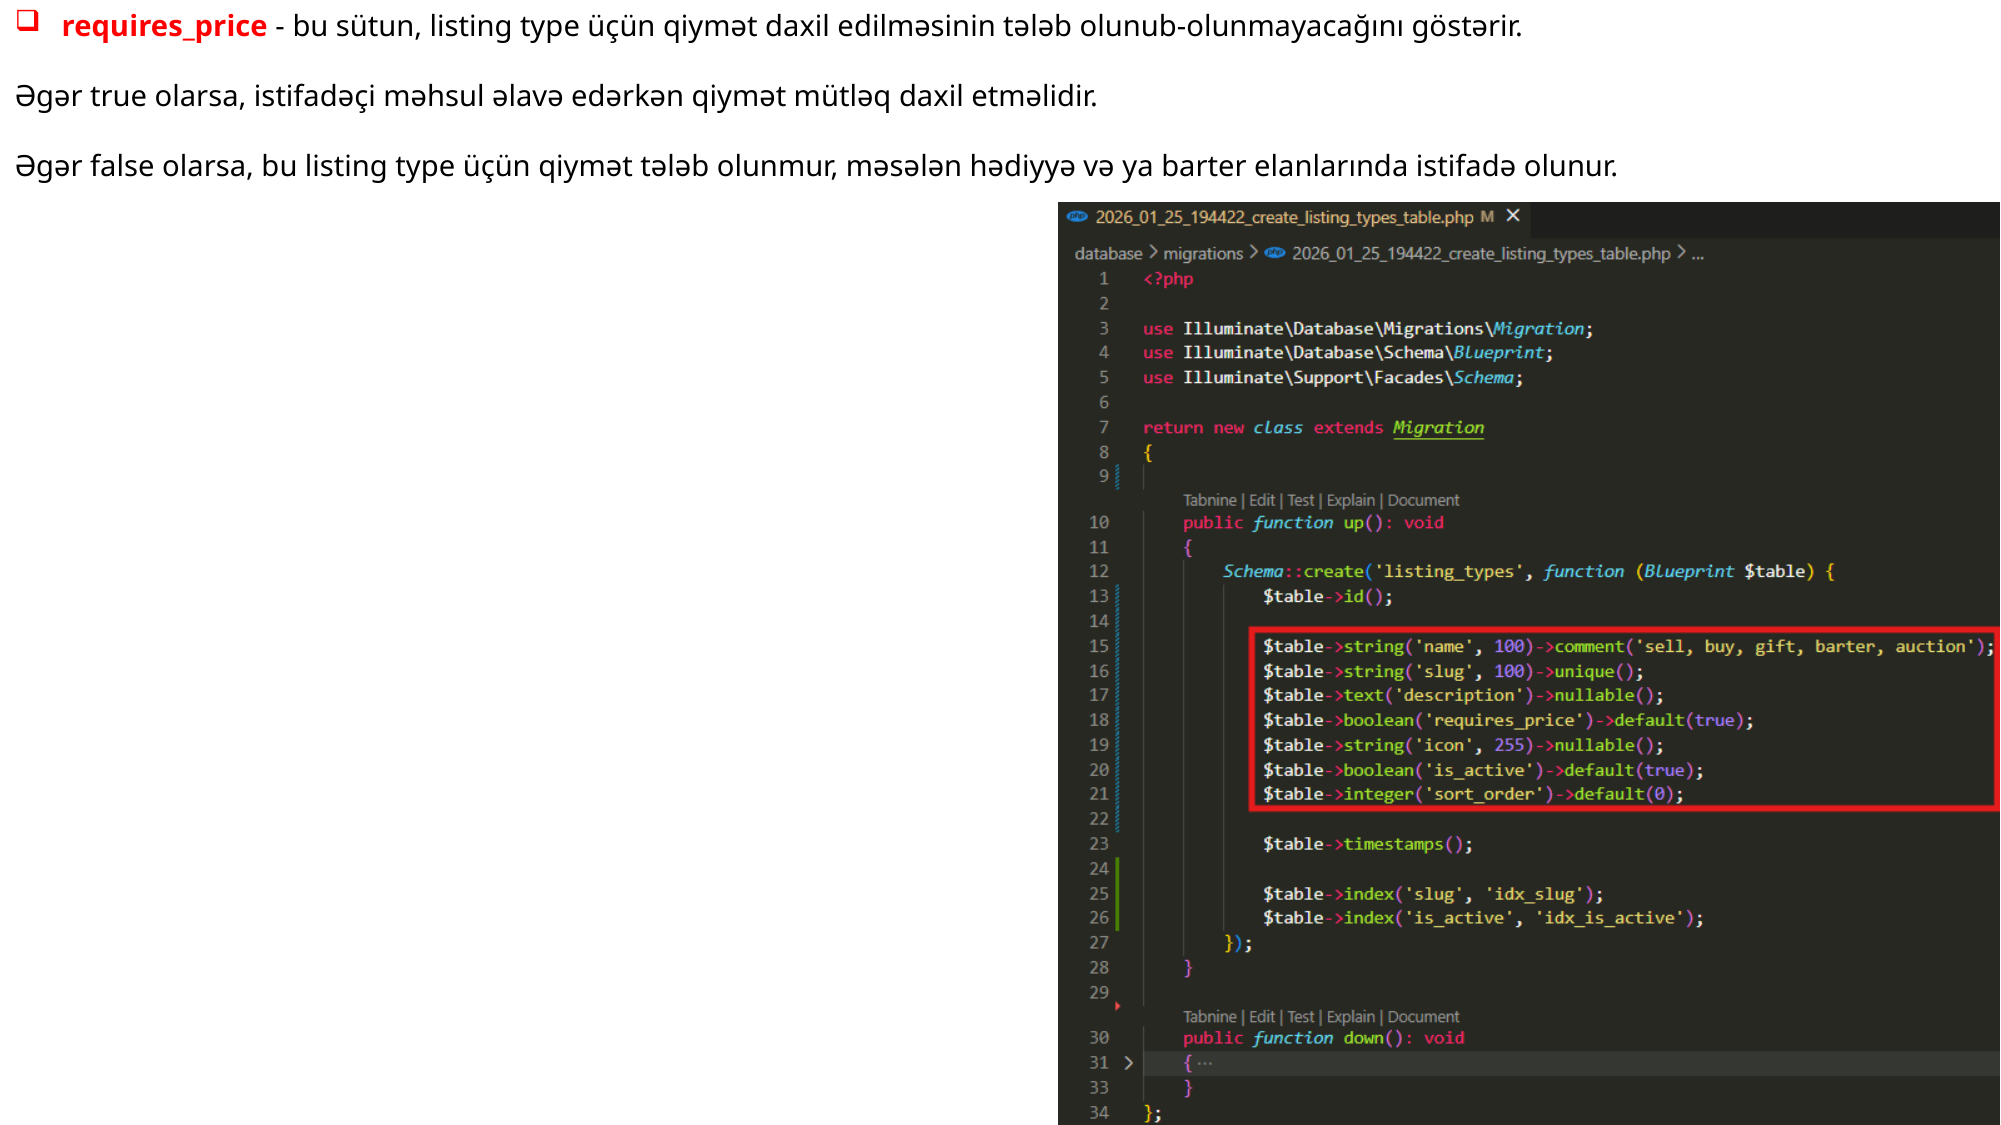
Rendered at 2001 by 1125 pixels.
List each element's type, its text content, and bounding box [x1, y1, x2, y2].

picture [1058, 201, 2000, 1125]
text_box requires_price - bu sütun, listing type üçün qiymət daxil edilməsinin tələb olunub-olunmayacağını göstərir. Əgər true olarsa, istifadəçi məhsul əlavə edərkən qiymət mütləq daxil etməlidir. Əgər false olarsa, bu listing type üçün qiymət tələb olunmur, məsələn hədiyyə və ya barter elanlarında istifadə olunur. [0, 0, 2000, 260]
